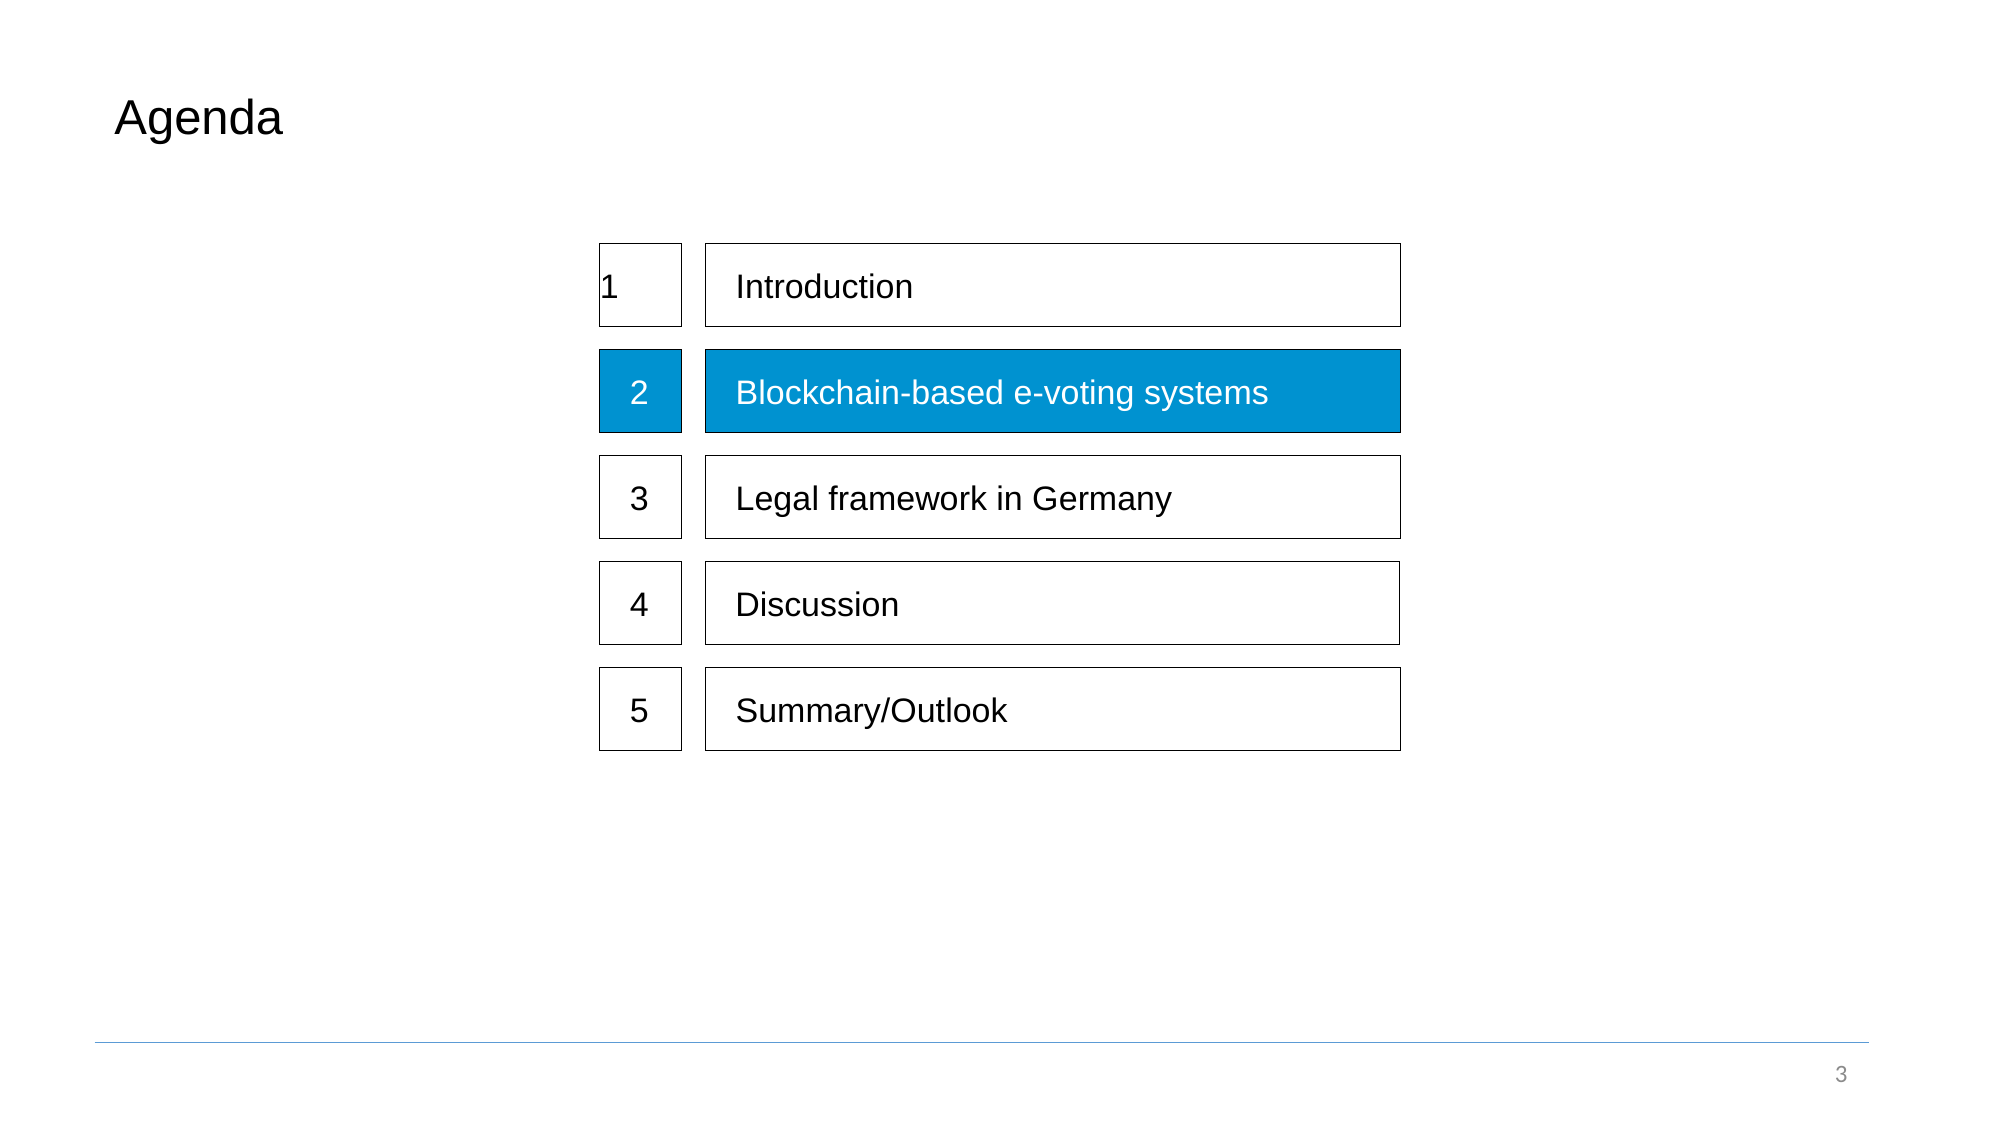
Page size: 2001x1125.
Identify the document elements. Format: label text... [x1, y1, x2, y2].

text_box Legal framework in Germany [705, 455, 1401, 539]
text_box 4 [599, 561, 682, 645]
text_box Blockchain-based e-voting systems [705, 349, 1401, 433]
text_box 3 [599, 455, 682, 539]
text_box Discussion [705, 561, 1400, 645]
text_box Agenda [114, 50, 1370, 197]
text_box 5 [599, 667, 682, 751]
slide_number 3 [1412, 1043, 1863, 1103]
text_box 2 [599, 349, 682, 433]
text_box Introduction [705, 243, 1401, 327]
text_box 1 [599, 243, 682, 327]
text_box Summary/Outlook [705, 667, 1401, 751]
